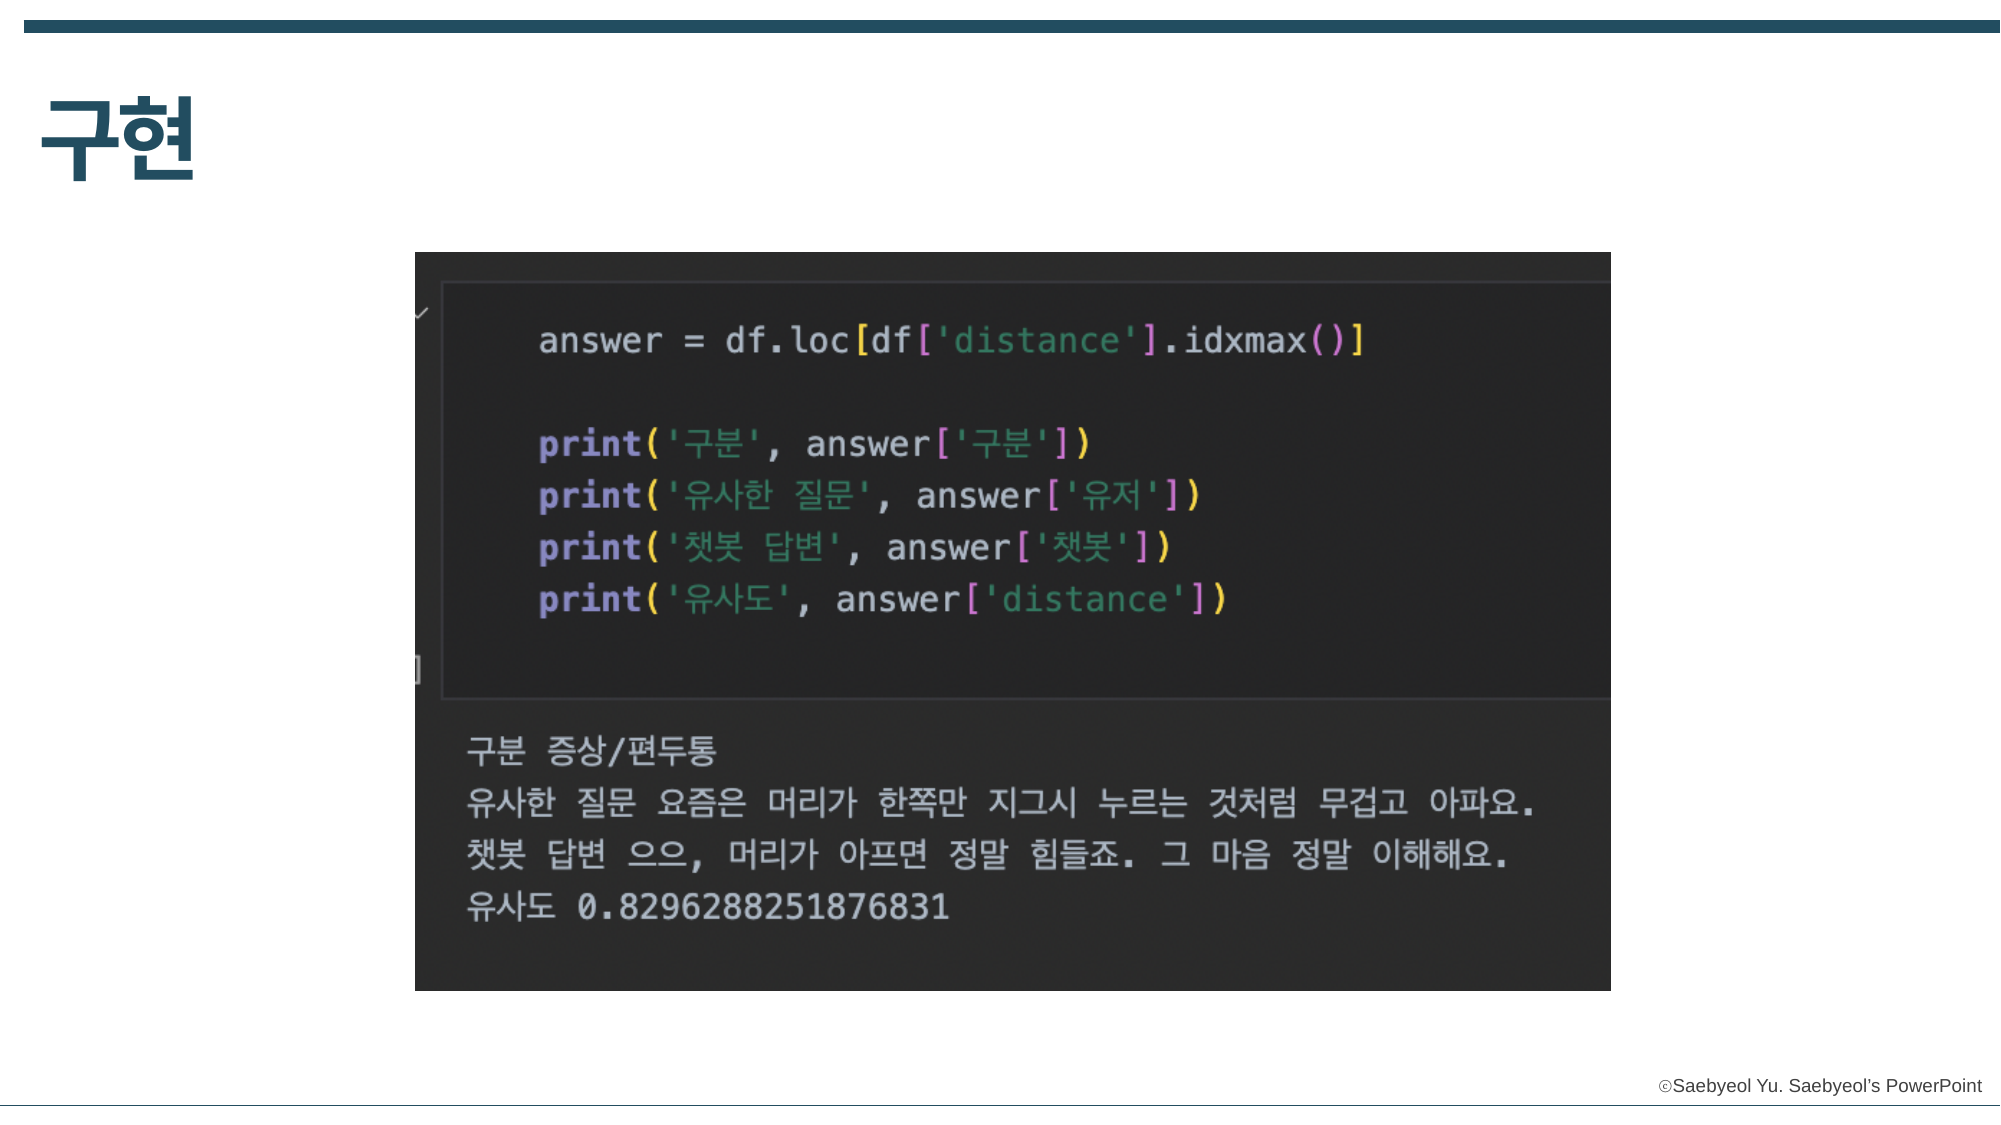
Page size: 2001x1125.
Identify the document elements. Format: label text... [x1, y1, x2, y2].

text_box 구현 [23, 74, 1343, 200]
picture [415, 252, 1611, 991]
